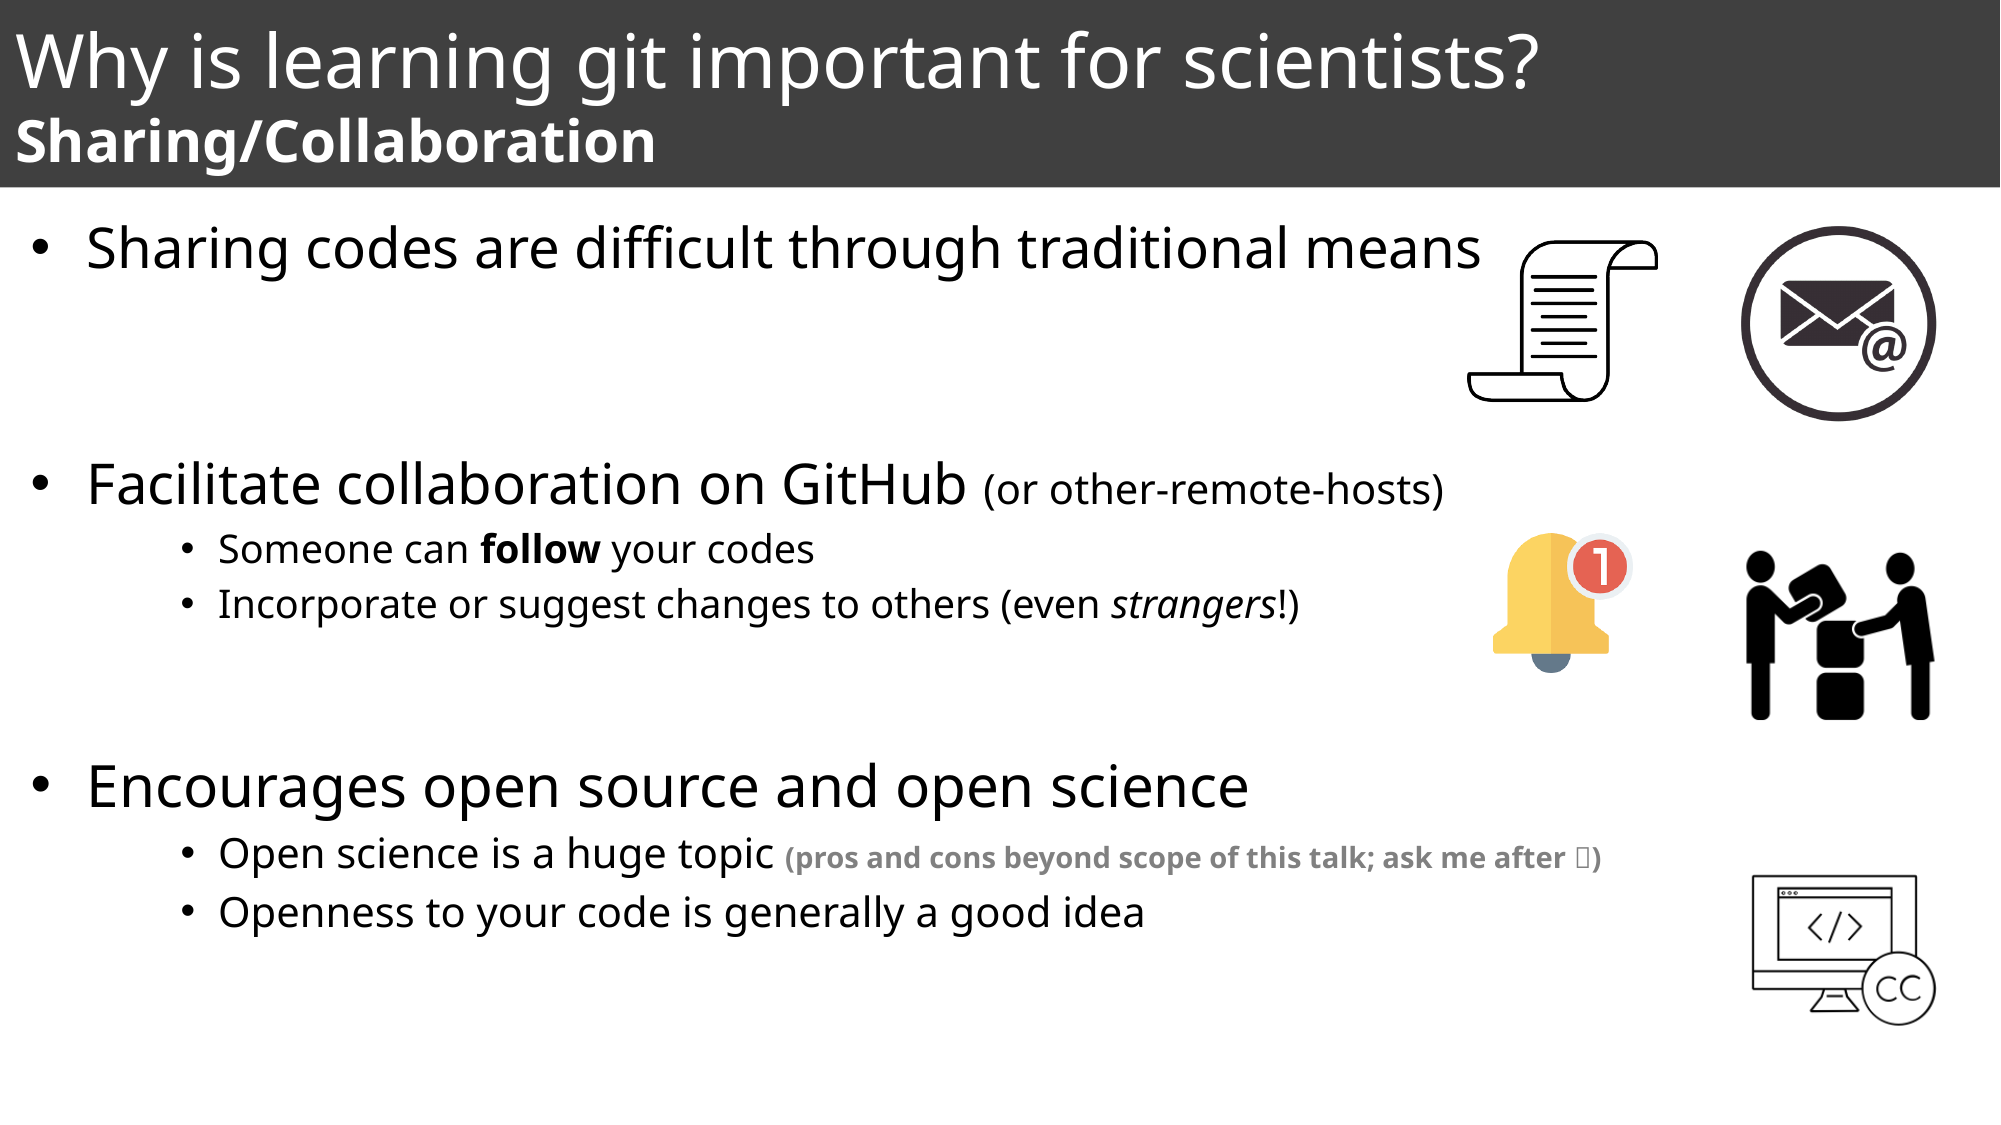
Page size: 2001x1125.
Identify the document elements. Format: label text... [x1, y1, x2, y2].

text_box Sharing codes are difficult through traditional means Facilitate collaboration on GitHub (or other-remote-hosts) Someone can follow your codes Incorporate or suggest changes to others (even strangers!) Encourages open source and open science Open science is a huge topic (pros and cons beyond scope of this talk; ask me after ) Openness to your code is generally a good idea [15, 204, 1954, 1103]
picture [1732, 845, 1942, 1055]
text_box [1467, 217, 1945, 430]
picture [1492, 533, 1633, 674]
picture [1736, 533, 1946, 742]
title Why is learning git important for scientists? Sharing/Collaboration [0, 0, 2000, 188]
